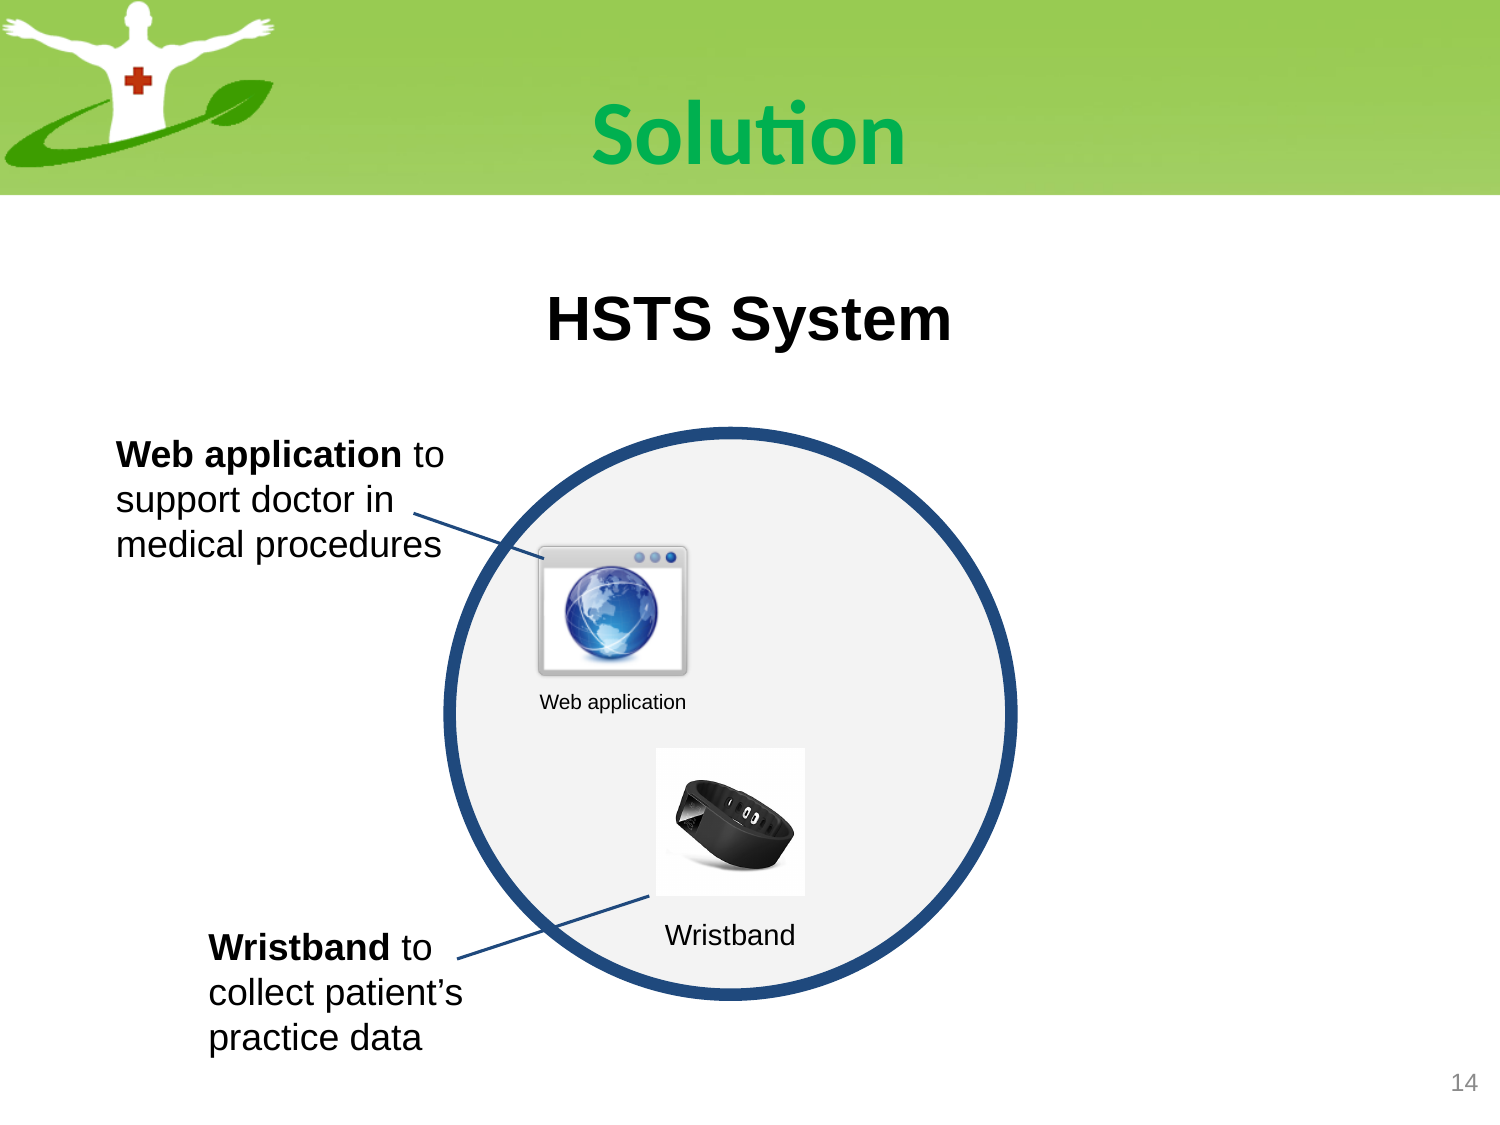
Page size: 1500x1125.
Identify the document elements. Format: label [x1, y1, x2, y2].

picture [0, 0, 1500, 1125]
text_box [413, 513, 545, 559]
text_box [456, 895, 650, 960]
text_box [513, 537, 713, 729]
